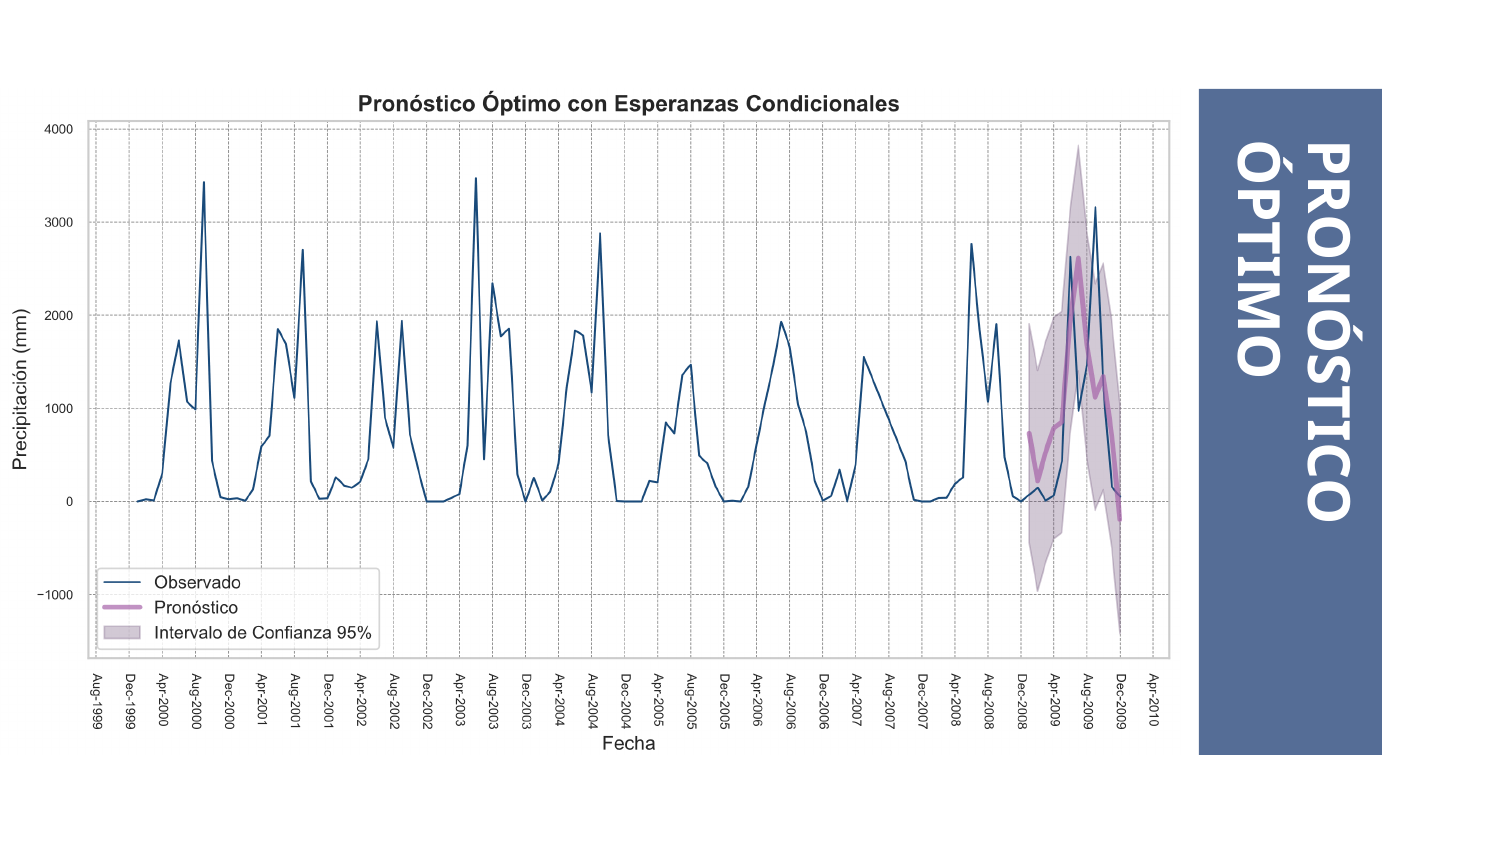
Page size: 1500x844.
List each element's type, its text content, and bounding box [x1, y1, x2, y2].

text_box [1198, 88, 1382, 755]
title PRONÓSTICO ÓPTIMO [1212, 124, 1396, 598]
picture [0, 88, 1181, 756]
